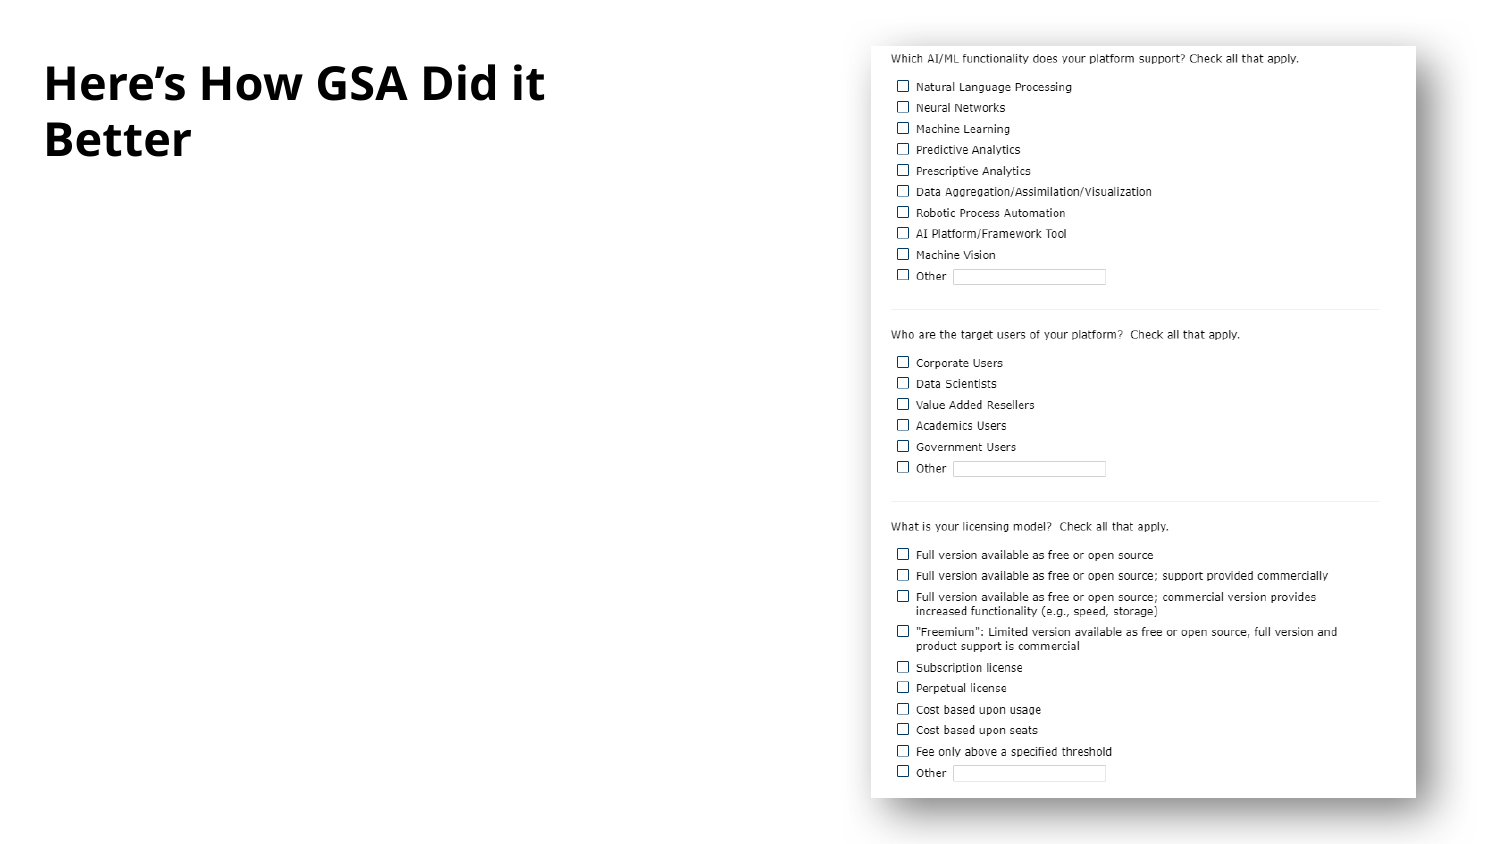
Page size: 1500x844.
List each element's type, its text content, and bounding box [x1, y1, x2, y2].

text_box Here’s How GSA Did it Better [28, 46, 718, 174]
picture [871, 45, 1417, 798]
